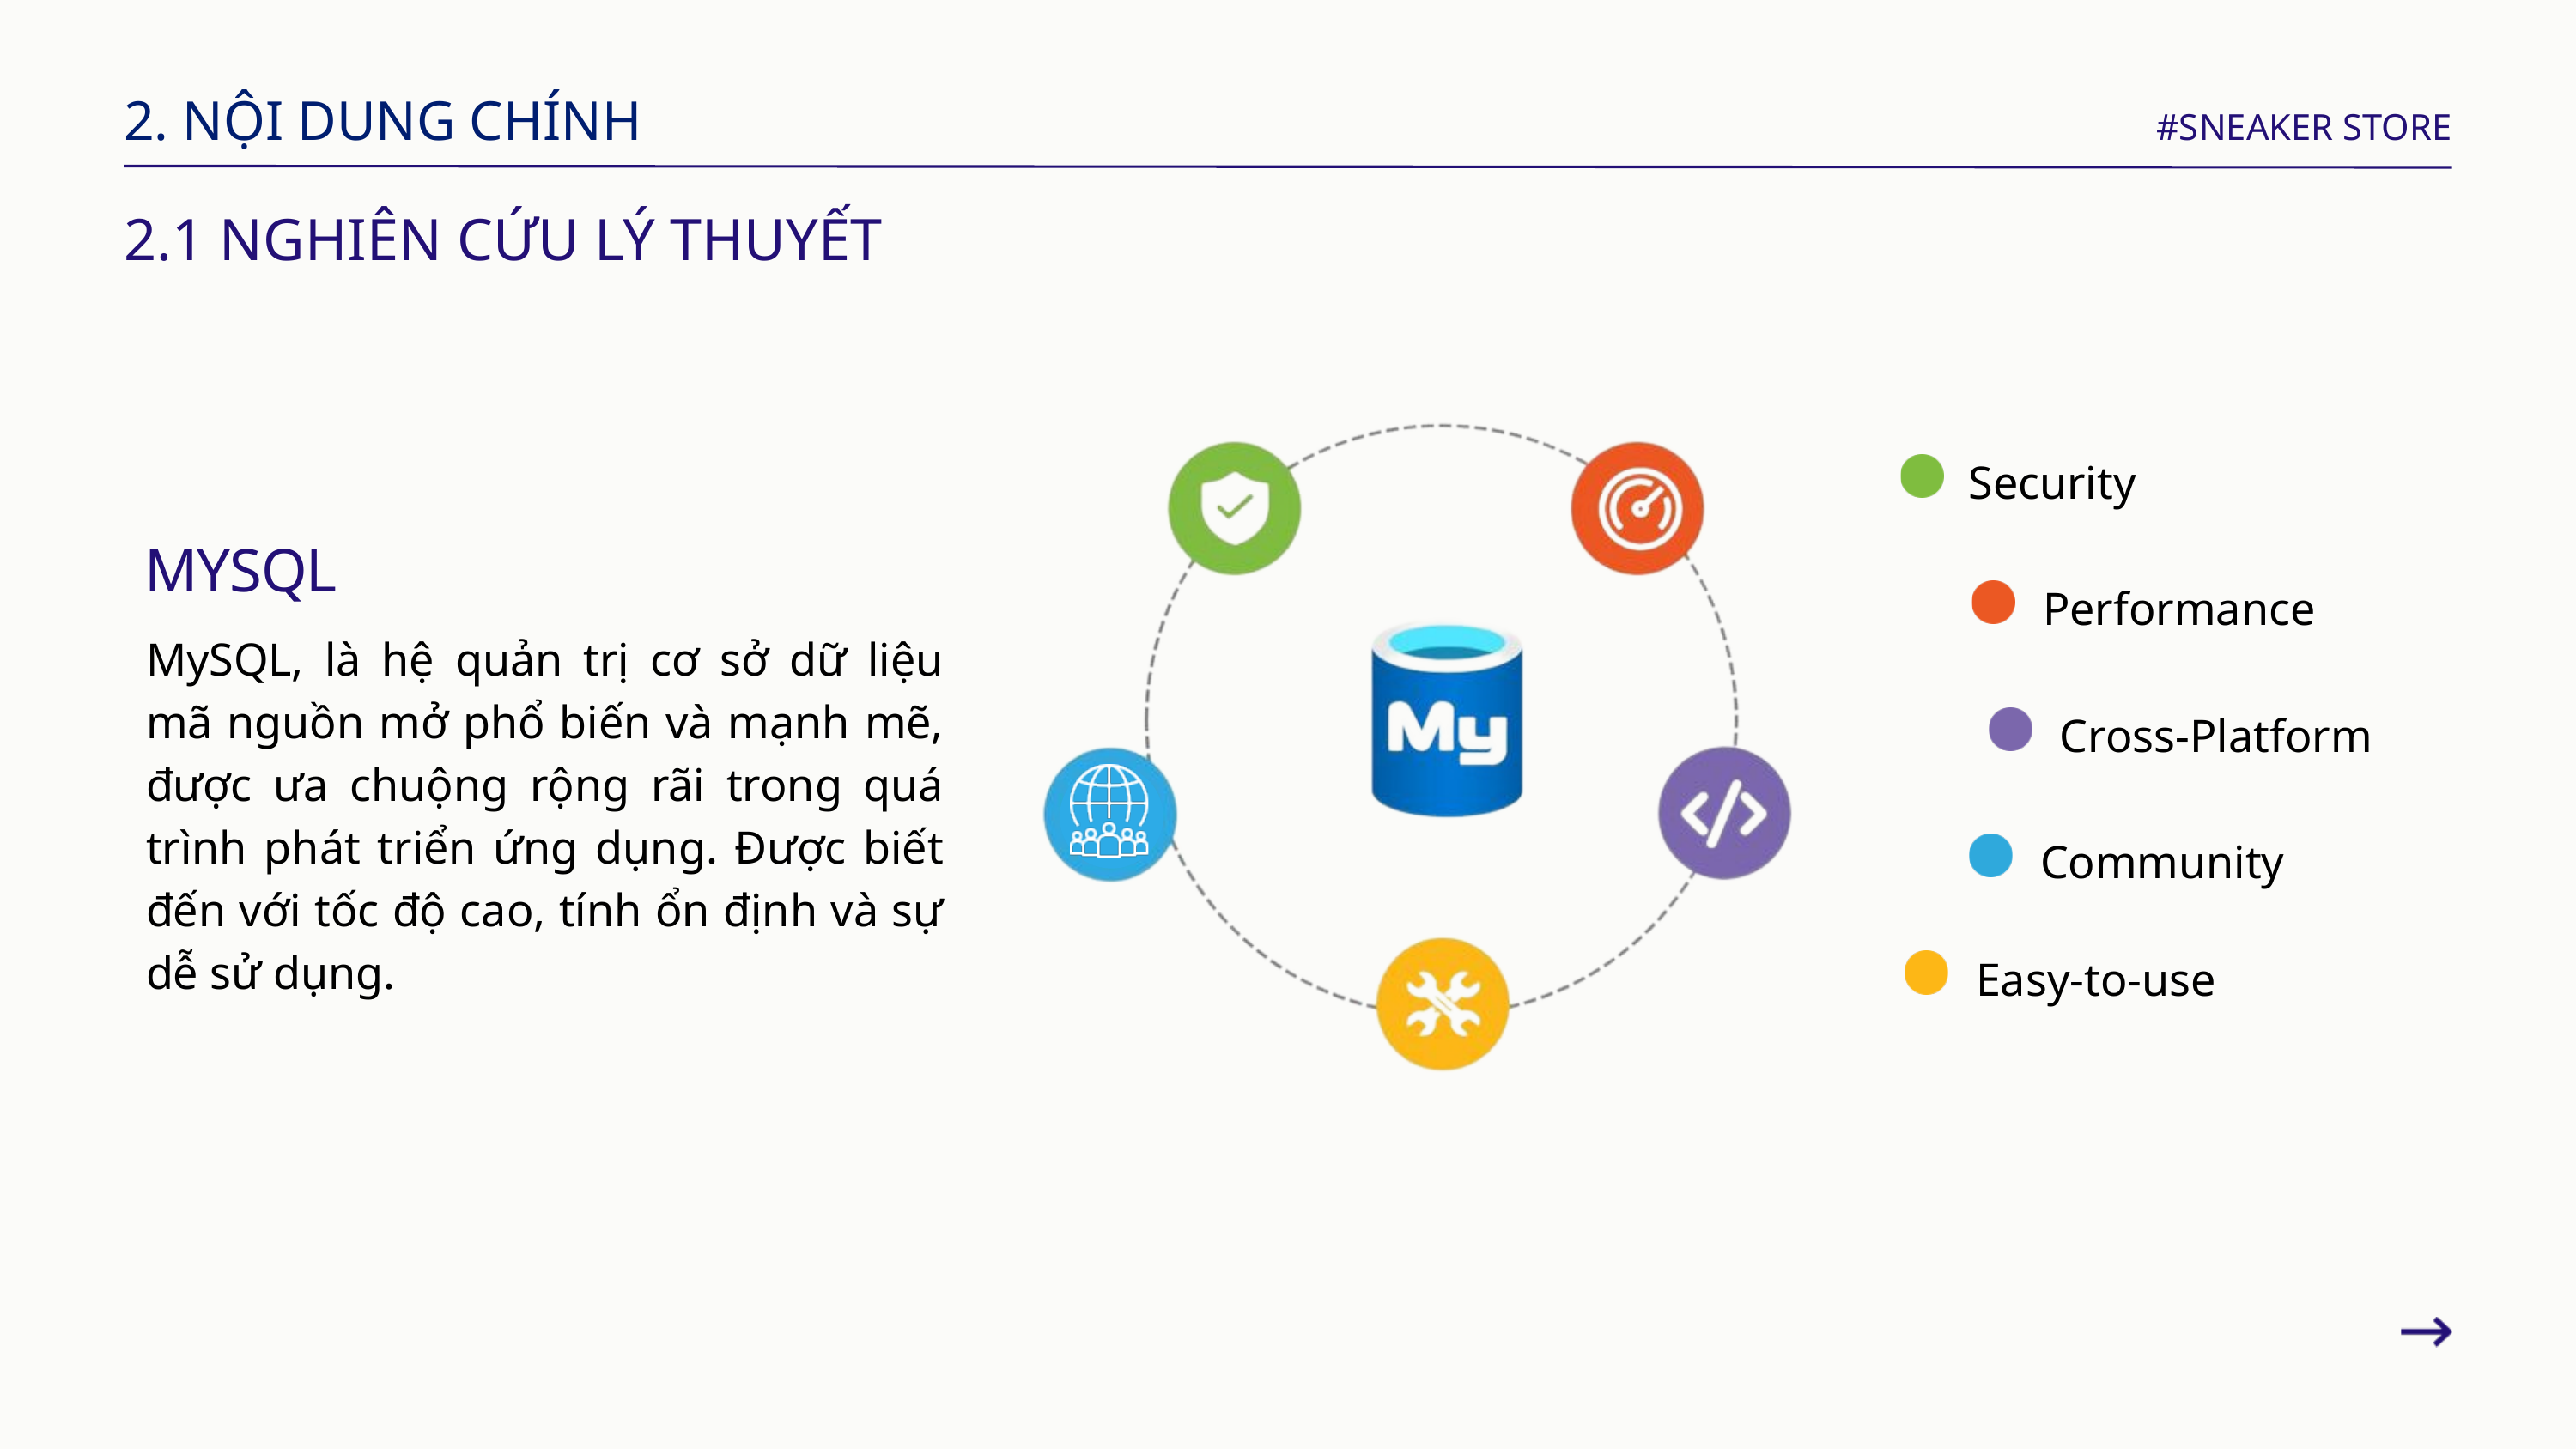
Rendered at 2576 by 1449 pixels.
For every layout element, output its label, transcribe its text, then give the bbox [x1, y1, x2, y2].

text_box [2401, 1317, 2452, 1348]
text_box 2. NỘI DUNG CHÍNH [124, 76, 1139, 152]
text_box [1900, 449, 2432, 999]
text_box MYSQL [144, 557, 526, 604]
text_box #SNEAKER STORE [2064, 105, 2452, 148]
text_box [1036, 324, 1809, 1125]
text_box MySQL, là hệ quản trị cơ sở dữ liệu mã nguồn mở phổ biến và mạnh mẽ, được ưa chuộng rộng rãi trong quá trình phát triển ứng dụng. Được biết đến với tốc độ cao, tính ổn định và sự dễ sử dụng. [146, 622, 945, 998]
text_box 2.1 NGHIÊN CỨU LÝ THUYẾT [124, 191, 1270, 273]
